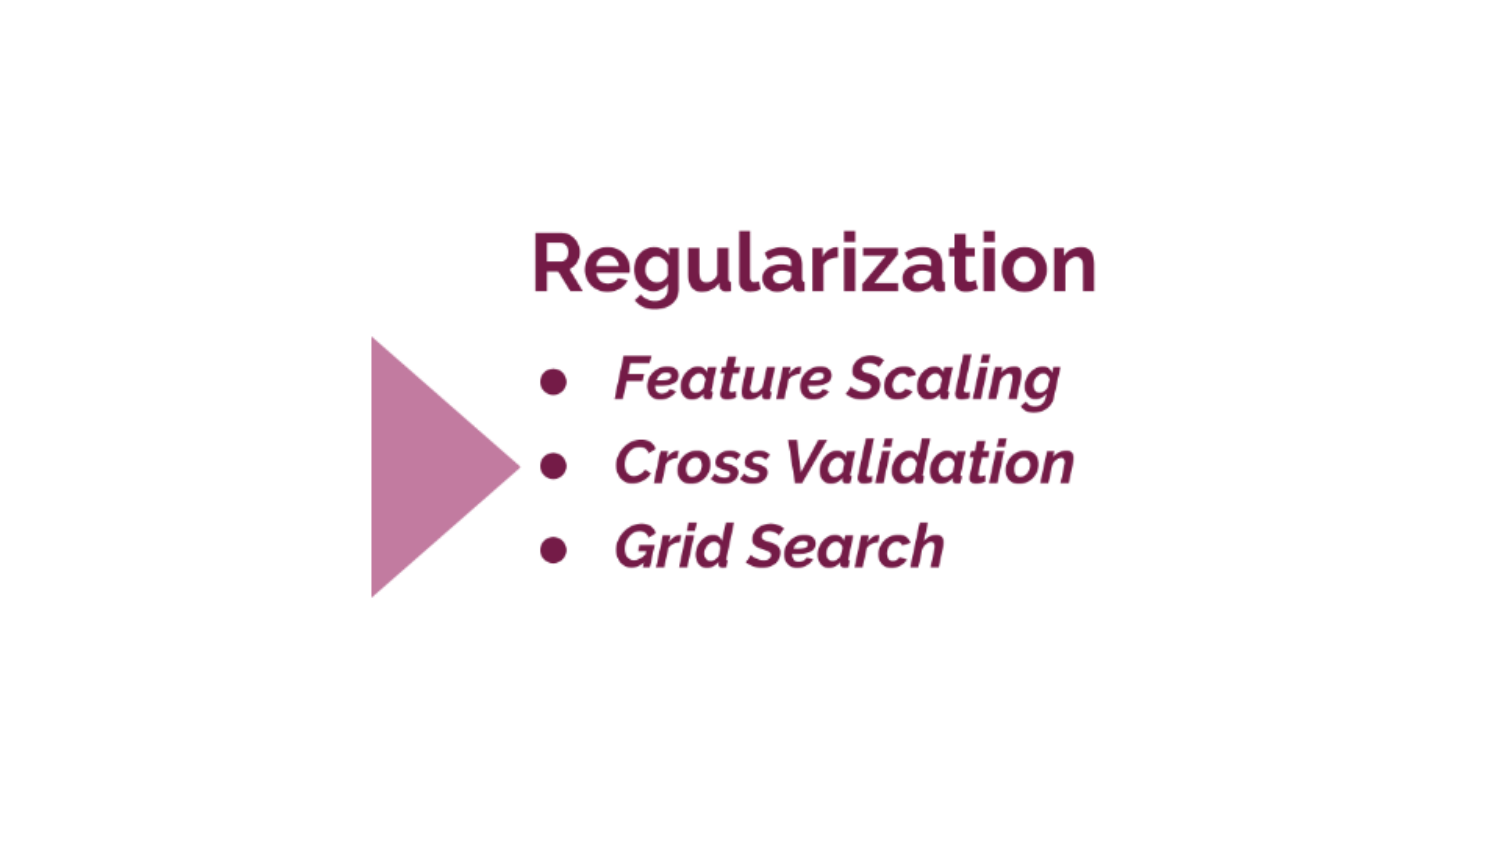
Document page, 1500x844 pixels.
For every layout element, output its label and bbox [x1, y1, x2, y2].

picture [291, 52, 1209, 792]
